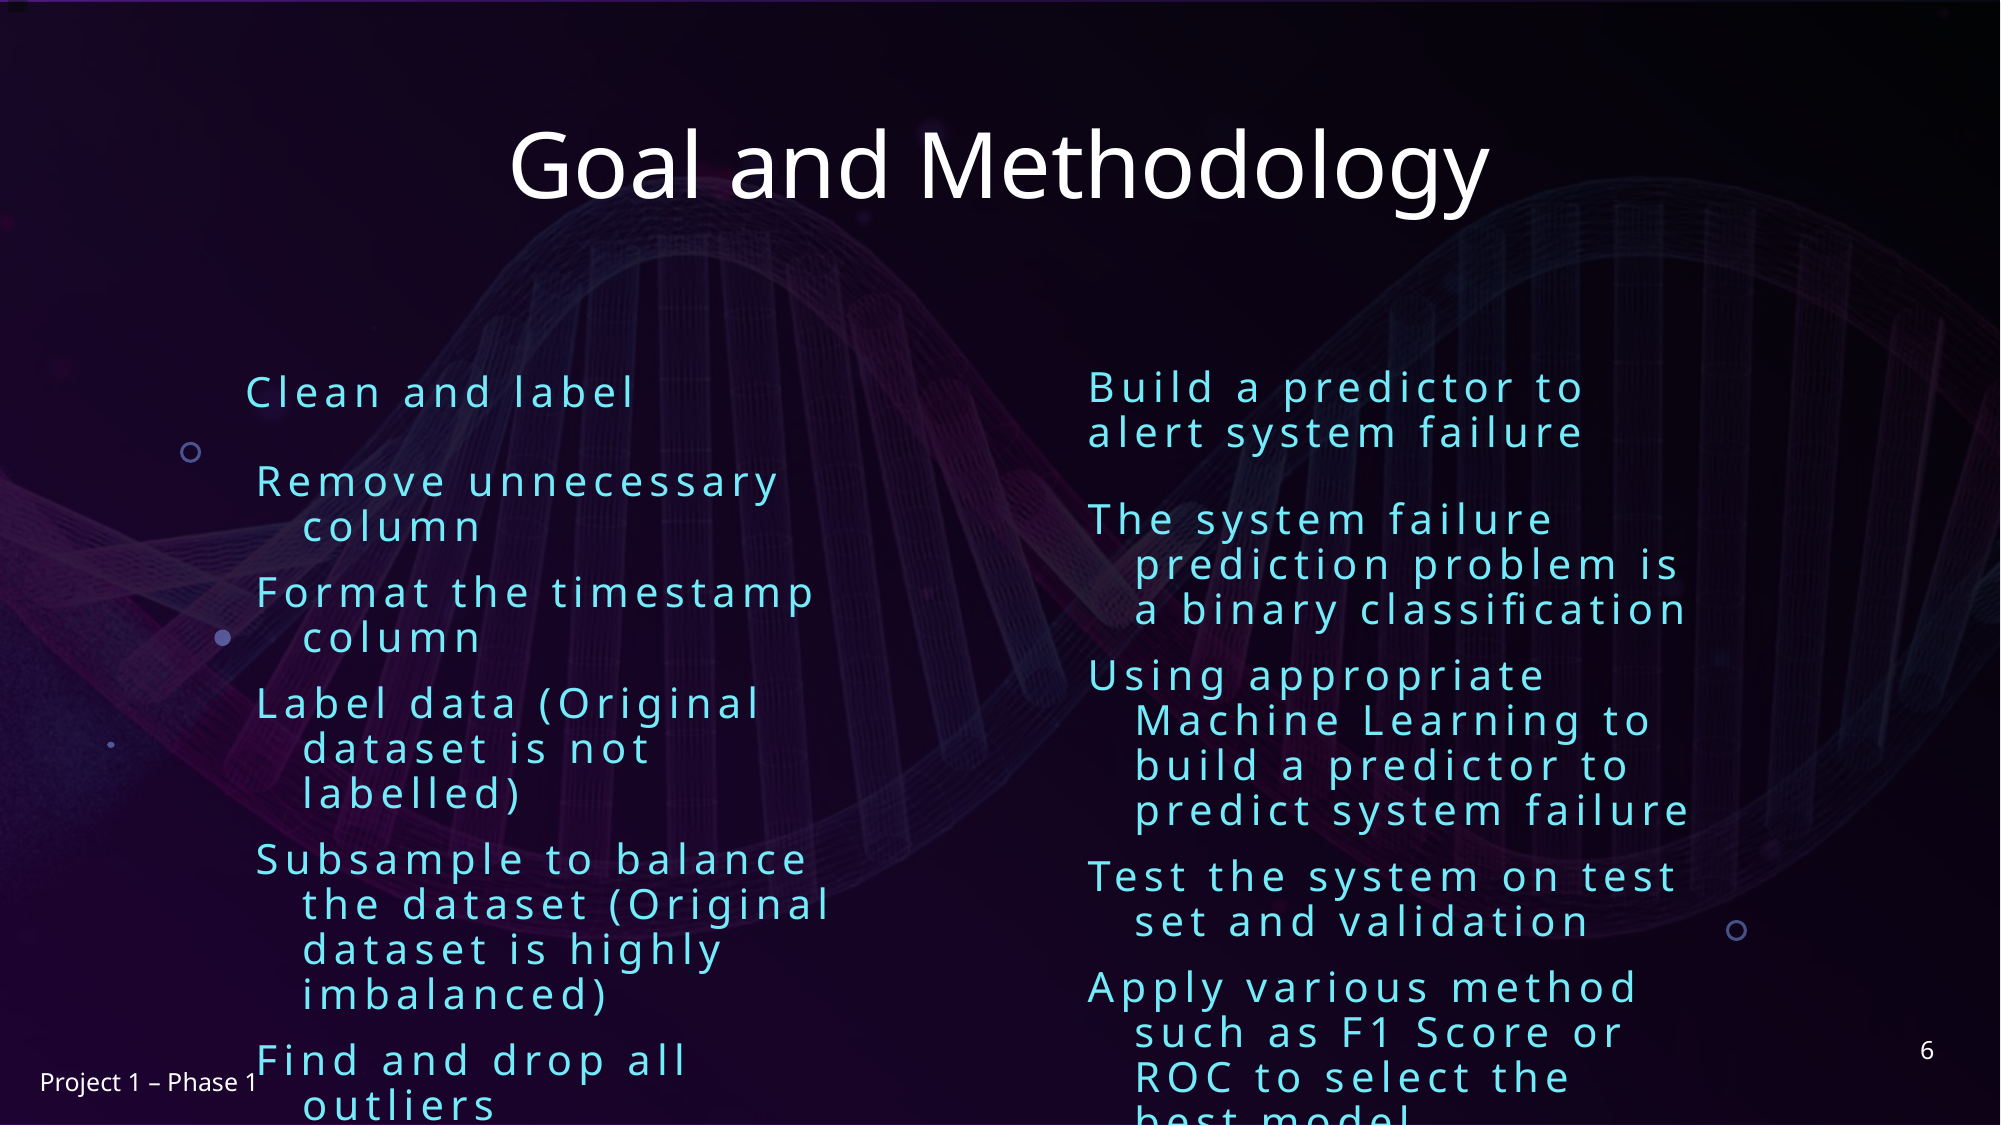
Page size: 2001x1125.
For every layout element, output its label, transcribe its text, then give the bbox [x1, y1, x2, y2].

list The system failure prediction problem is a binary classification Using appropriate Machine Learning to build a predictor to predict system failure Test the system on test set and validation Apply various method such as F1 Score or ROC to select the best model [1072, 491, 1715, 870]
footer Project 1 – Phase 1 [24, 1051, 700, 1112]
slide_number 6 [1499, 1021, 1950, 1082]
list Build a predictor to alert system failure [1072, 368, 1715, 455]
title Goal and Methodology [137, 59, 1862, 278]
list Remove unnecessary column Format the timestamp column Label data (Original dataset is not labelled) Subsample to balance the dataset (Original dataset is highly imbalanced) Find and drop all outliers [240, 453, 888, 832]
list Clean and label [230, 352, 879, 436]
